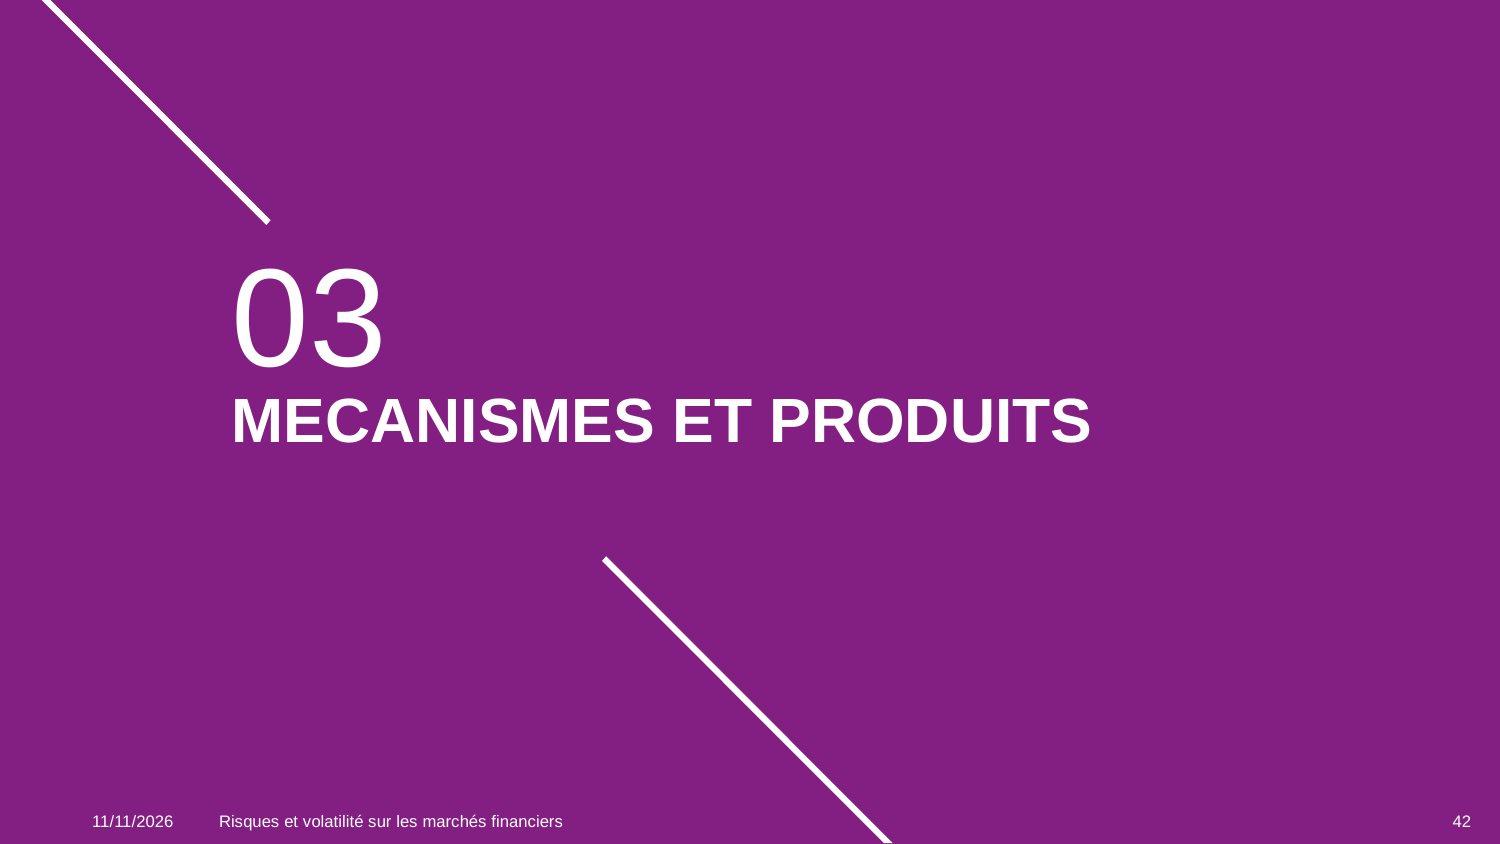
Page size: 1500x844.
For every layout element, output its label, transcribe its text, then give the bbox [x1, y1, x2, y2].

slide_number 42 [1387, 797, 1487, 844]
list 03 [216, 252, 510, 370]
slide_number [77, 797, 205, 844]
title MECANISMES ET PRODUITS [216, 391, 1388, 554]
footer Risques et volatilité sur les marchés financiers [205, 797, 1385, 844]
